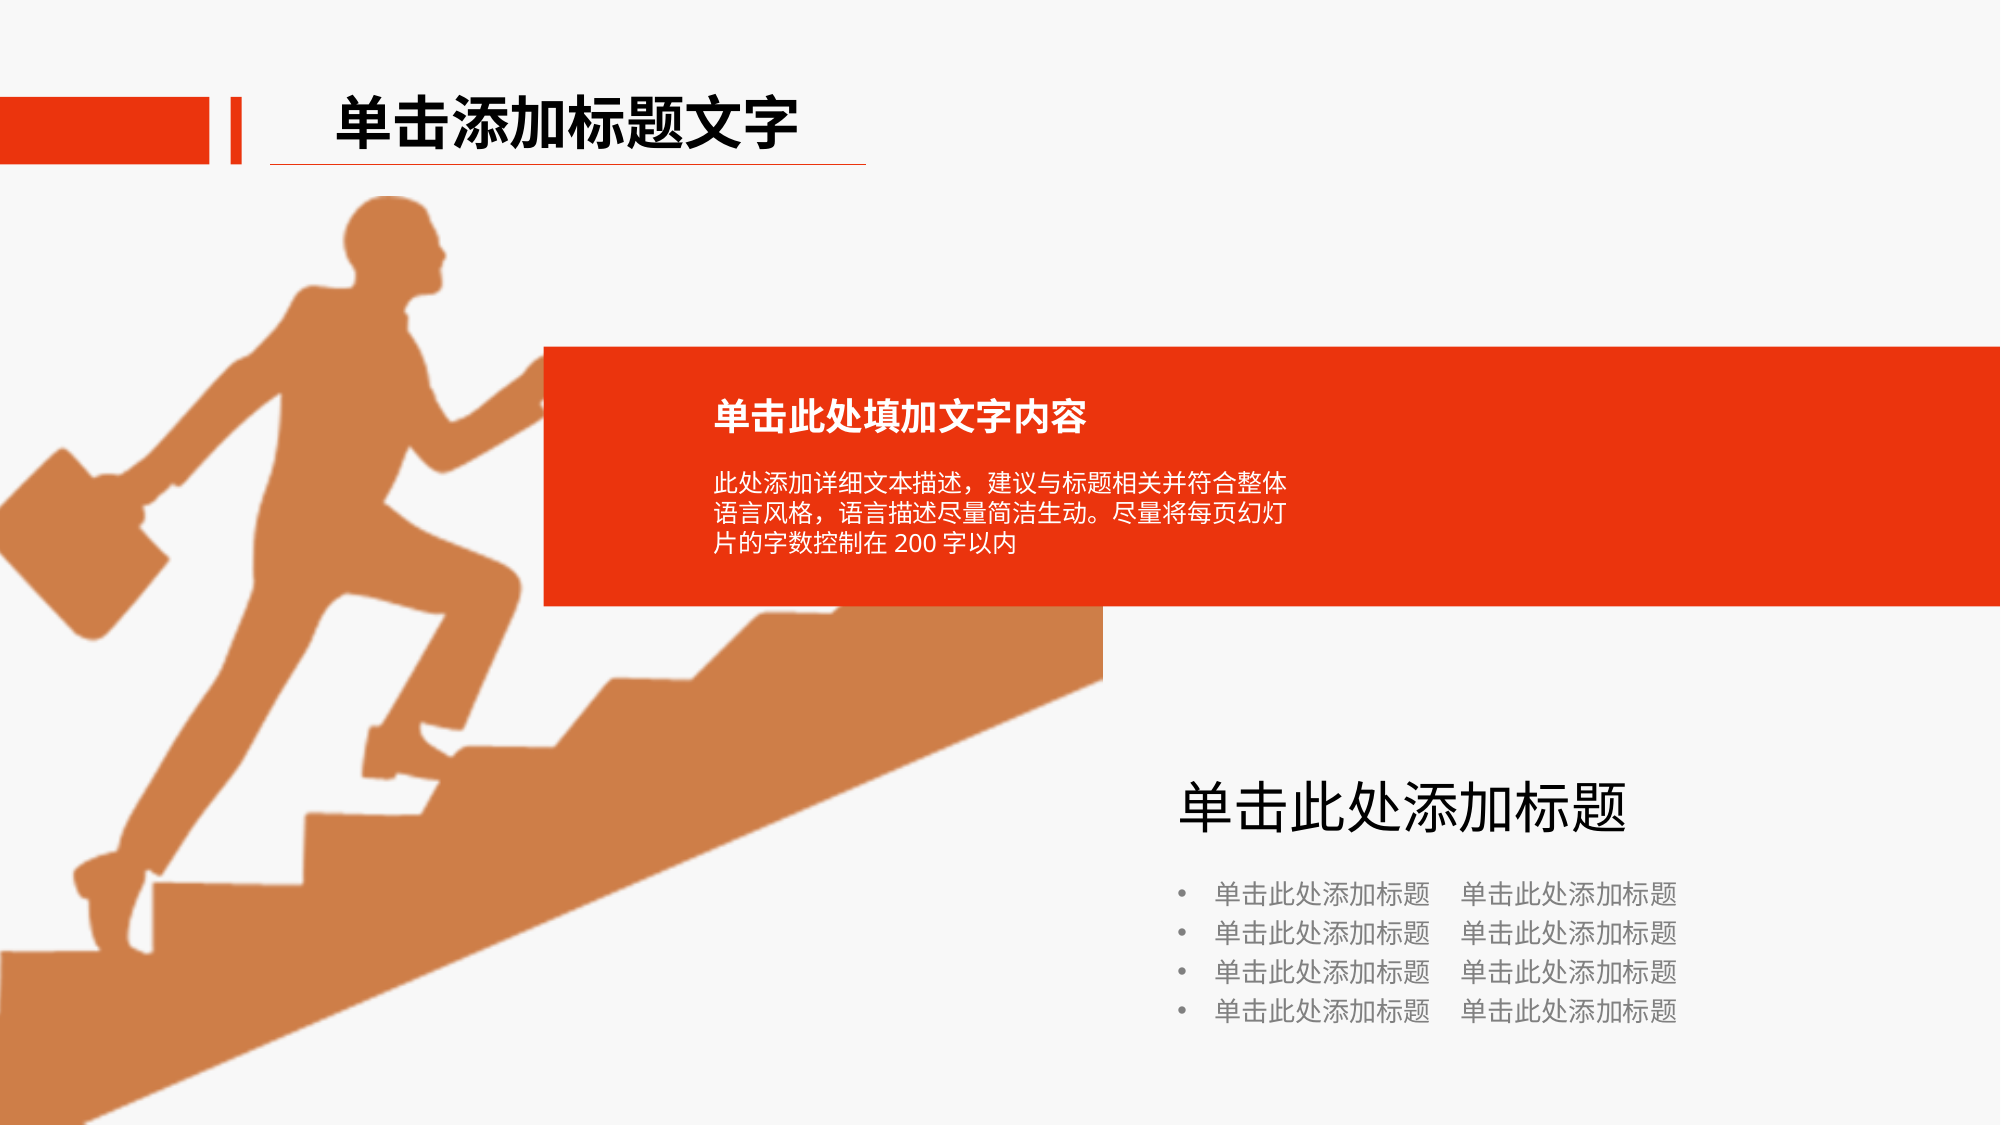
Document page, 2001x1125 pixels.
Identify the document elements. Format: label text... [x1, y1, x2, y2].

picture [0, 0, 2001, 1125]
text_box [1103, 346, 2000, 607]
text_box [230, 96, 243, 165]
text_box 单击此处添加标题 单击此处添加标题 单击此处添加标题 单击此处添加标题 单击此处添加标题 单击此处添加标题 单击此处添加标题 单击此处添加标题 [1157, 860, 1951, 1037]
text_box 单击添加标题文字 [320, 78, 816, 164]
text_box 单击此处填加文字内容 此处添加详细文本描述，建议与标题相关并符合整体语言风格，语言描述尽量简洁生动。尽量将每页幻灯片的字数控制在200字以内 [1103, 383, 1309, 568]
text_box [0, 96, 210, 165]
text_box 单击此处添加标题 [1157, 762, 2000, 850]
